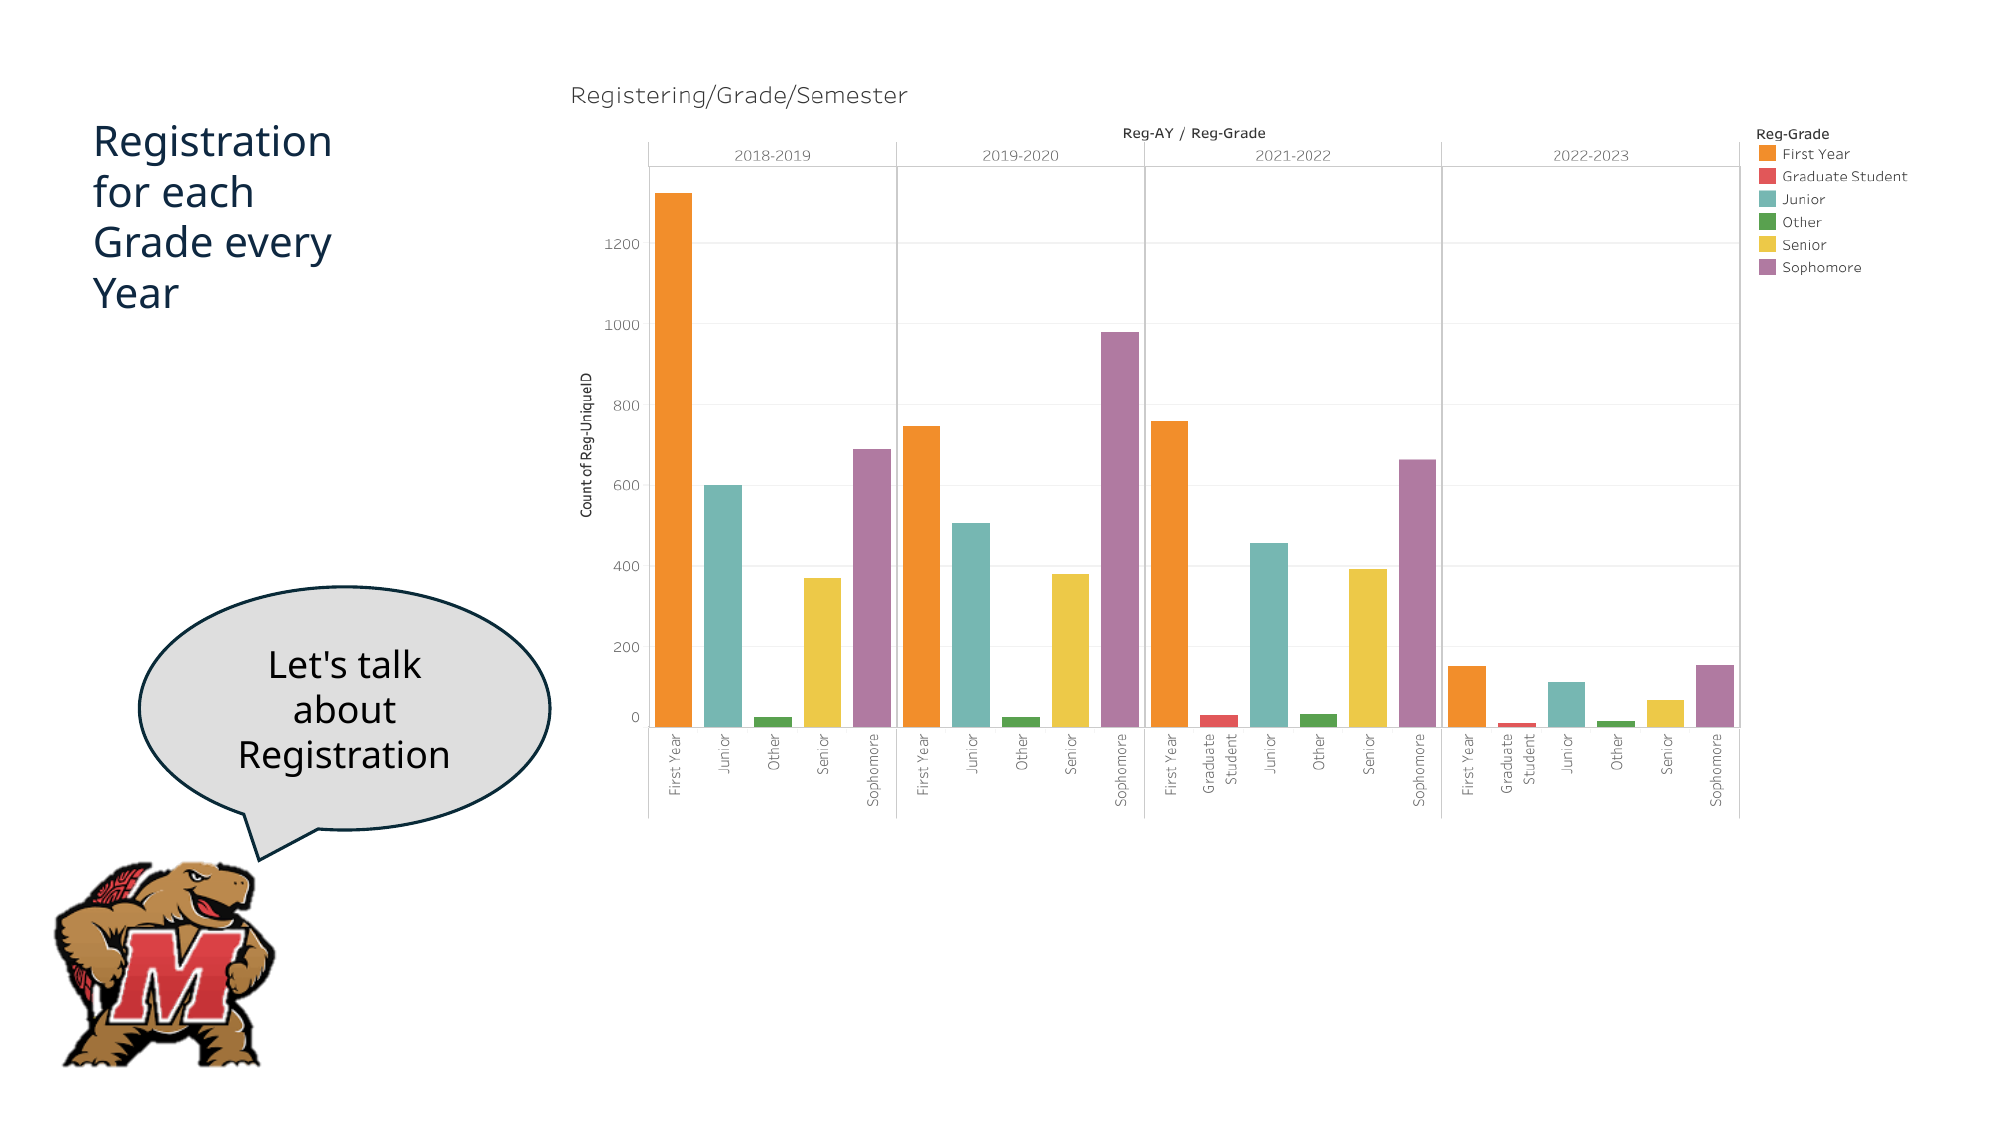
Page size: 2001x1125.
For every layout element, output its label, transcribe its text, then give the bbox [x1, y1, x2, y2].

picture [565, 70, 1929, 819]
text_box Registration for each Grade every Year [77, 106, 565, 325]
picture [0, 838, 385, 1094]
text_box Let's talk about Registration [137, 585, 552, 838]
